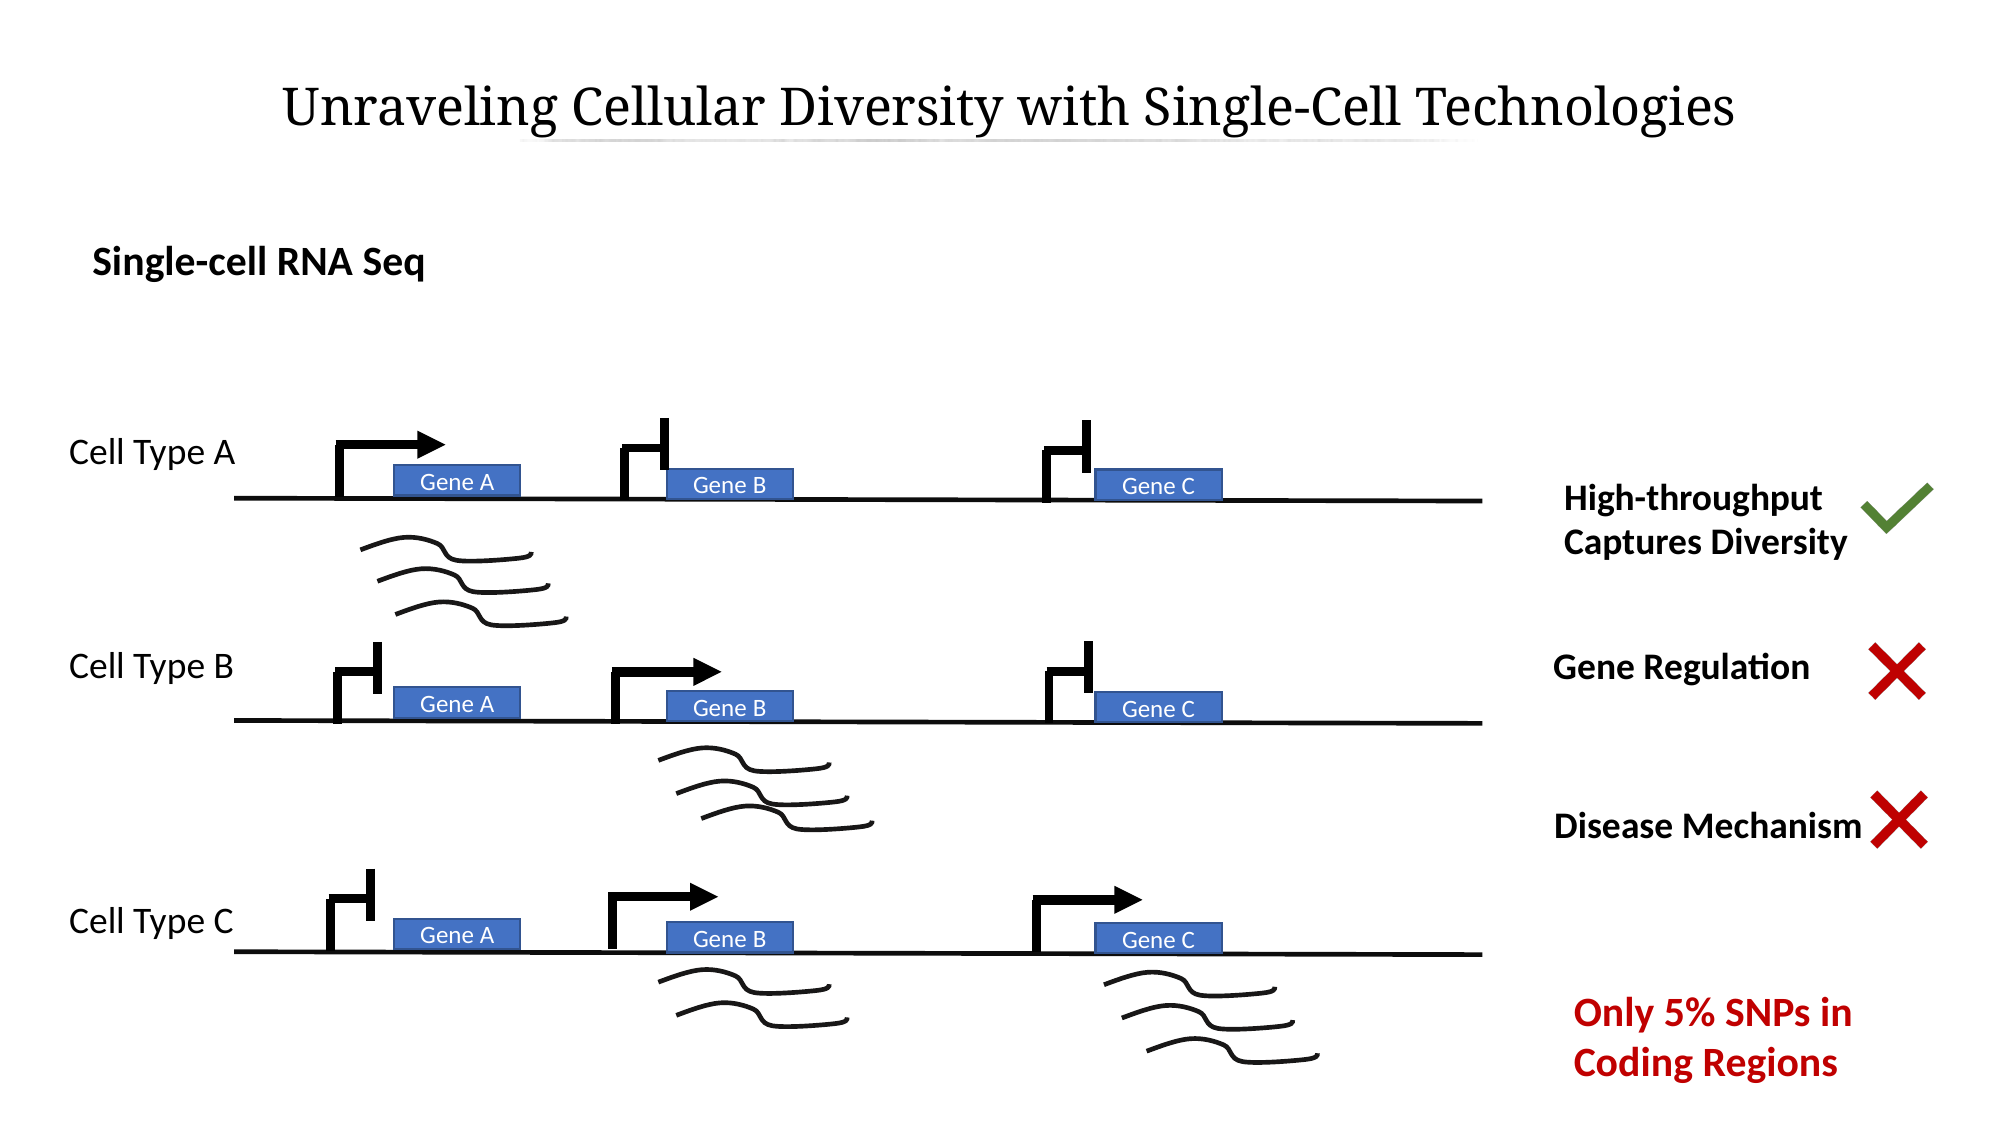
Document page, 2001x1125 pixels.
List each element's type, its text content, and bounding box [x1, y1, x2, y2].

text_box Single-cell RNA Seq [77, 226, 711, 292]
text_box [658, 747, 873, 830]
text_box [1538, 632, 1936, 710]
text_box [54, 633, 1483, 725]
text_box Only 5% SNPs in Coding Regions [1558, 977, 1888, 1093]
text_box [1538, 780, 1938, 859]
title Unraveling Cellular Diversity with Single-Cell Technologies [137, 0, 1883, 218]
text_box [1103, 972, 1318, 1063]
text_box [54, 868, 1483, 955]
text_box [1549, 465, 1935, 572]
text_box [360, 537, 567, 626]
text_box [658, 969, 848, 1027]
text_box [54, 417, 1483, 503]
